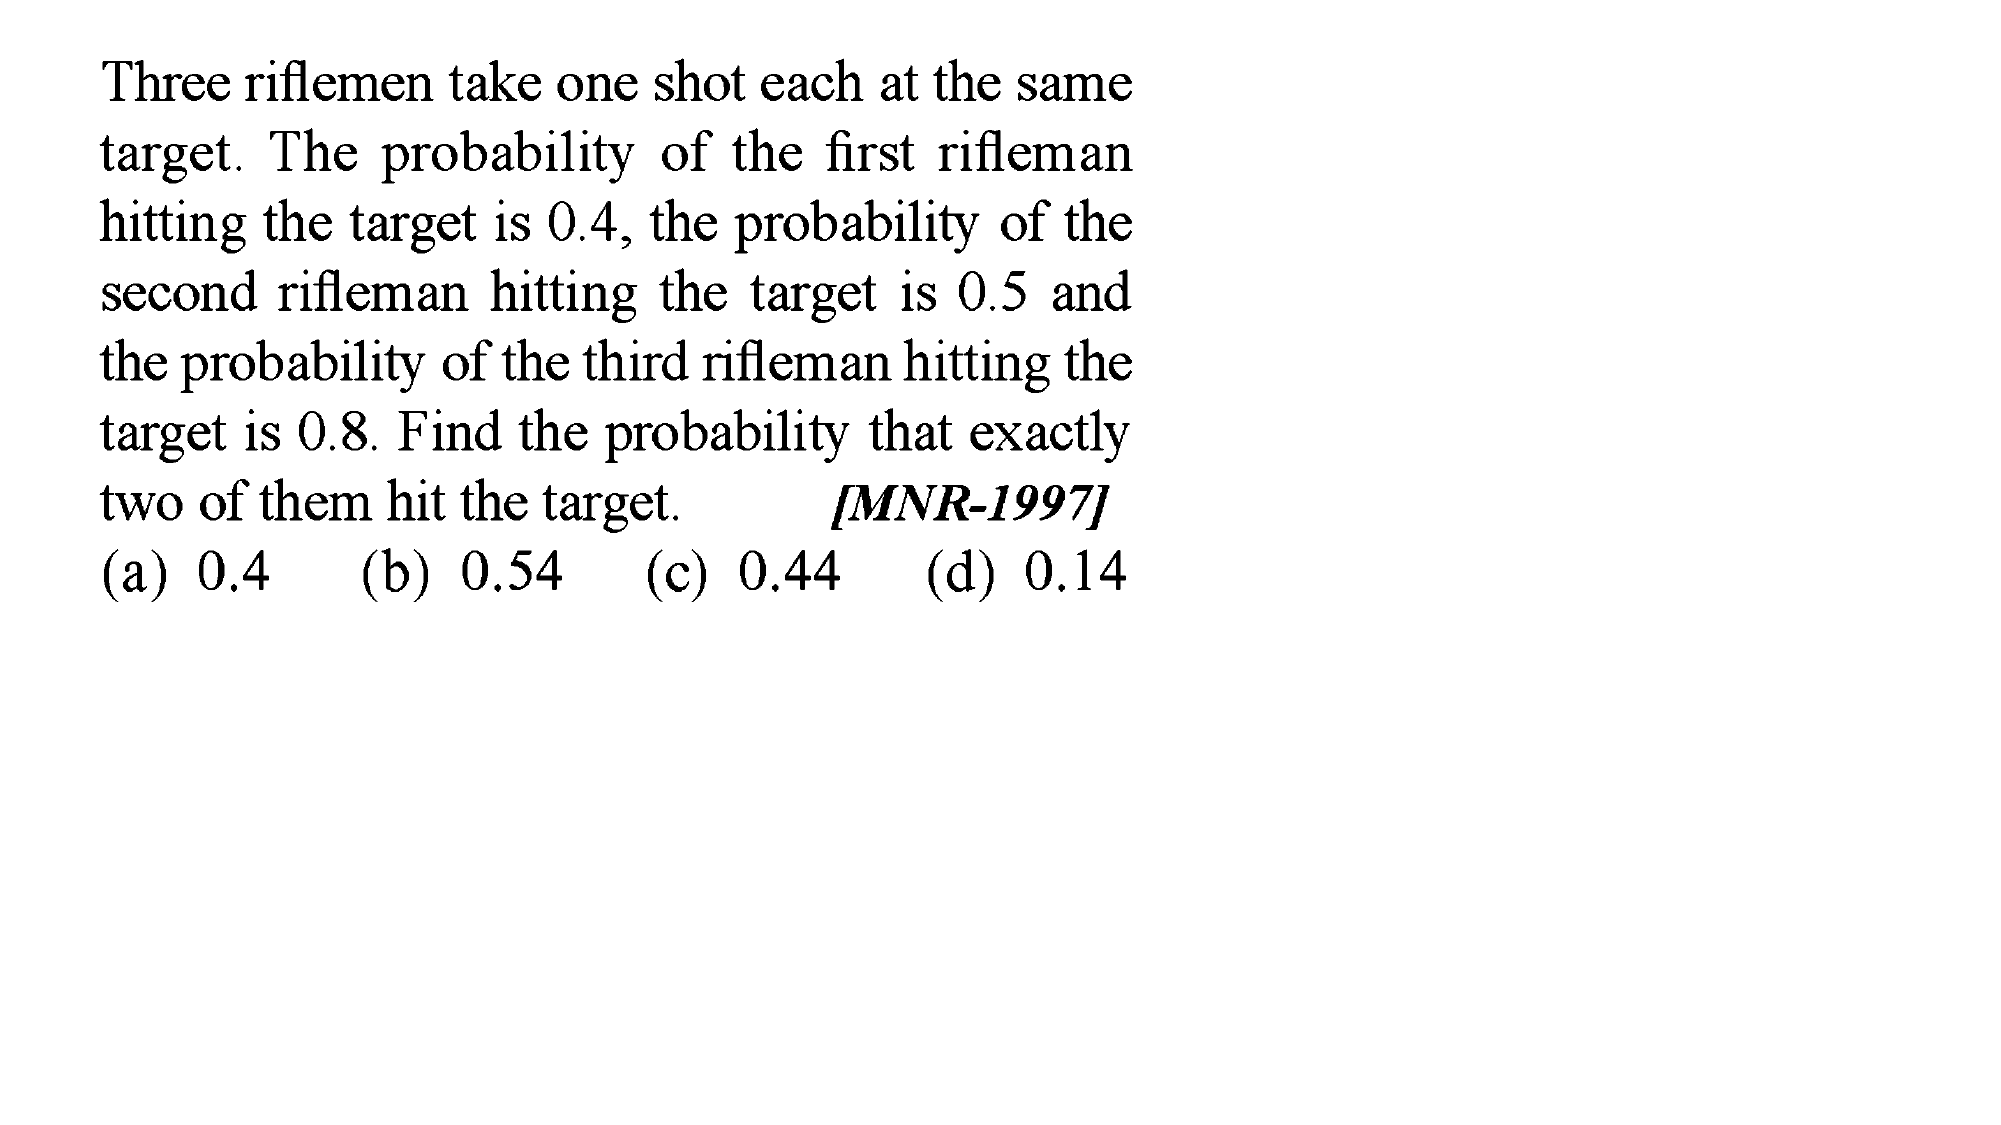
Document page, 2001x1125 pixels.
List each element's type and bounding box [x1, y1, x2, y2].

picture [78, 28, 1152, 619]
